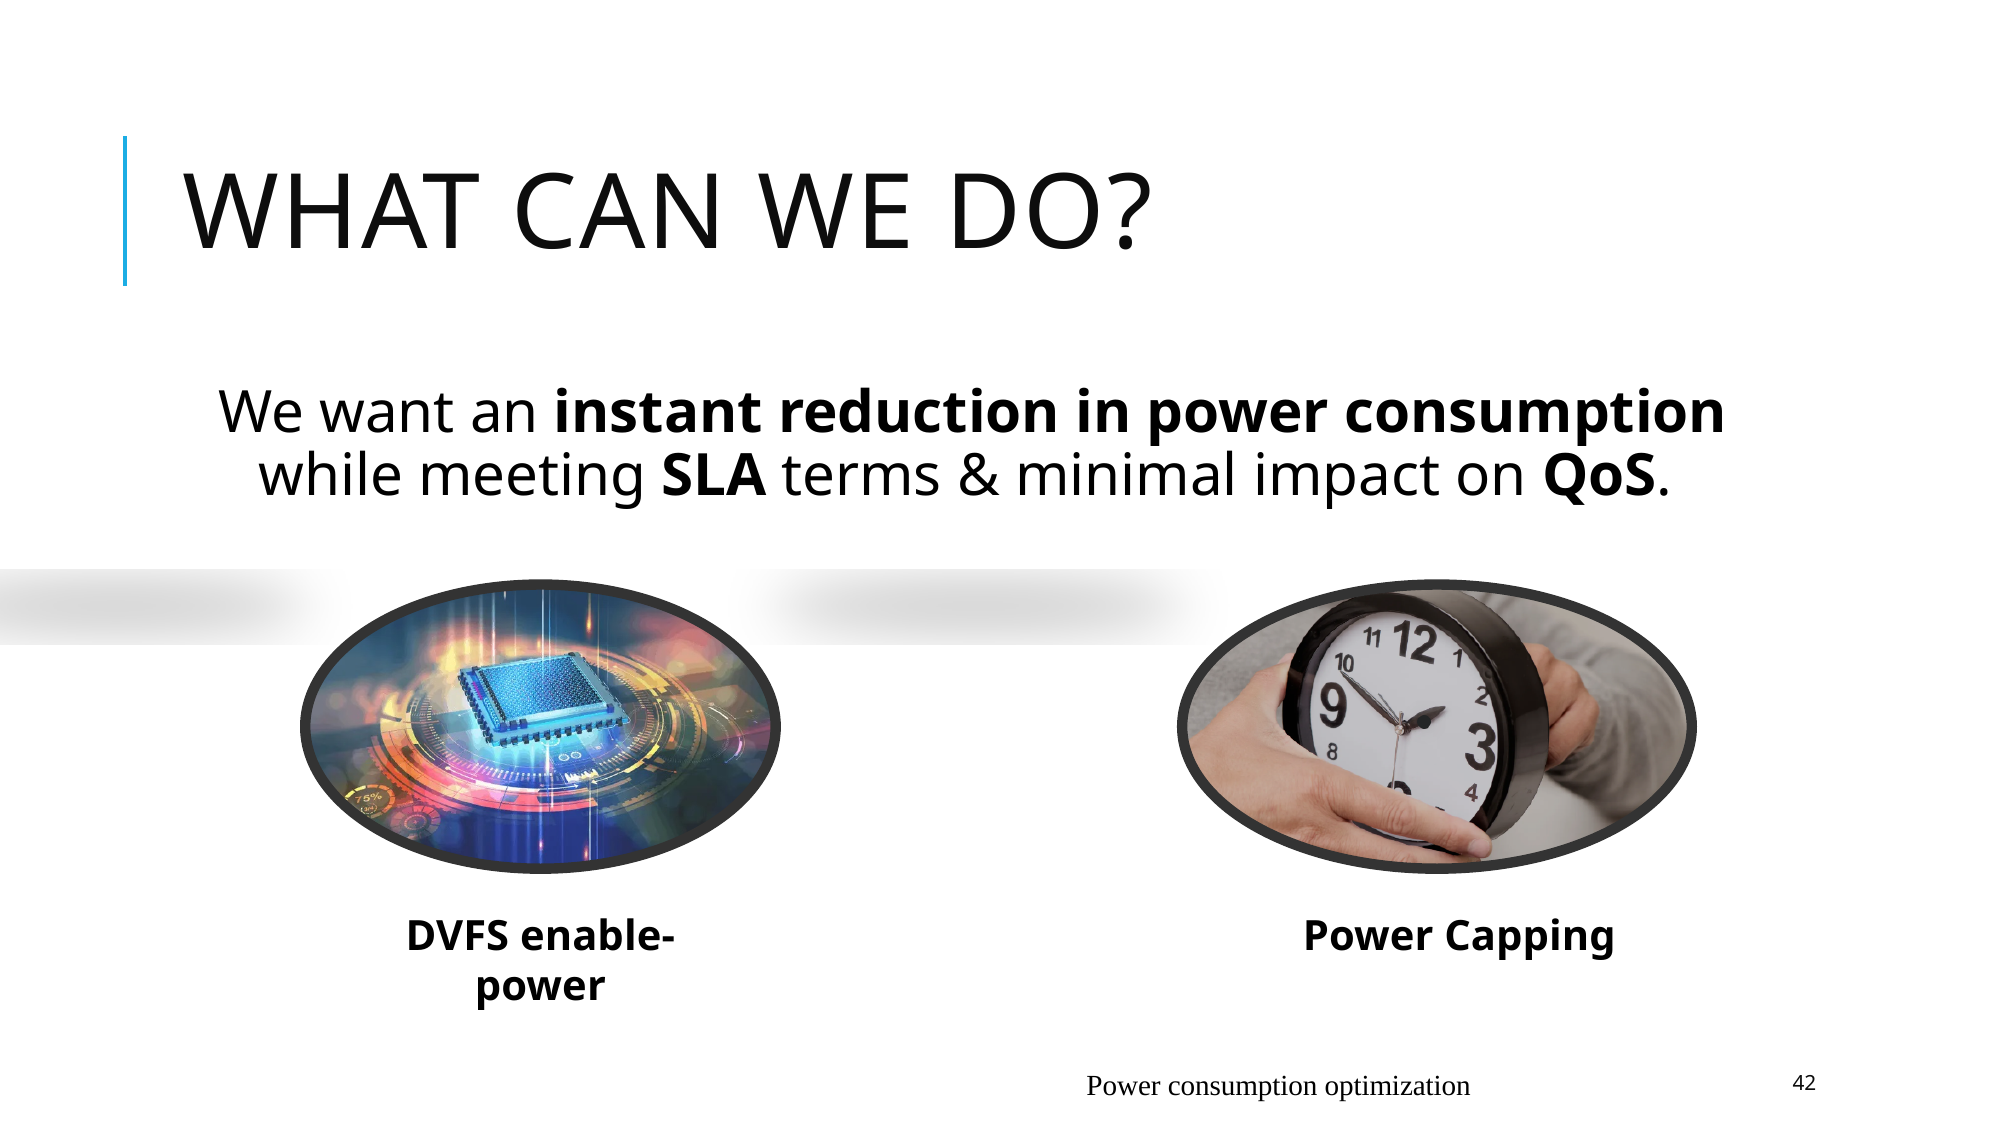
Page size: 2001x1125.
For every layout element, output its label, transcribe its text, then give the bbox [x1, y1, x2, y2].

slide_number 42 [1777, 1061, 1938, 1107]
list We want an instant reduction in power consumption while meeting SLA terms & minimal impact on QoS. [168, 375, 1763, 535]
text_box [1181, 584, 1693, 968]
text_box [304, 584, 776, 968]
title What can we do? [168, 96, 1763, 342]
footer Power consumption optimization [794, 1061, 1763, 1107]
